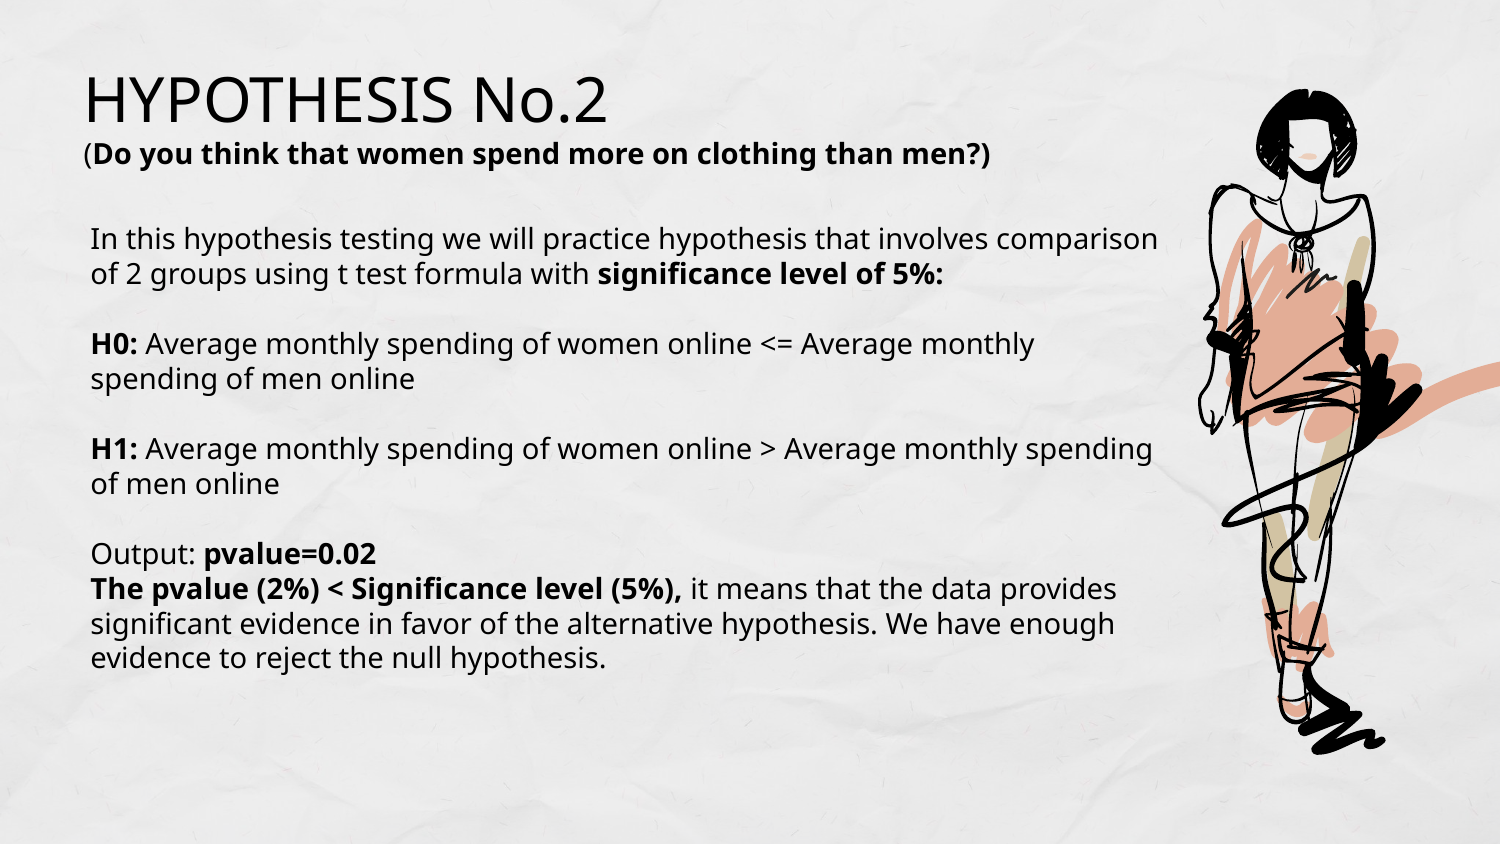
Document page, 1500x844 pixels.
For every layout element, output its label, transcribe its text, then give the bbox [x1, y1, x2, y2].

title HYPOTHESIS No.2 (Do you think that women spend more on clothing than men?) [68, 97, 1192, 186]
subtitle In this hypothesis testing we will practice hypothesis that involves comparison of 2 groups using t test formula with significance level of 5%: H0: Average monthly spending of women online <= Average monthly spending of men online H1: Average monthly spending of women online > Average monthly spending of men online Output: pvalue=0.02 The pvalue (2%) < Significance level (5%), it means that the data provides significant evidence in favor of the alternative hypothesis. We have enough evidence to reject the null hypothesis. [75, 205, 1183, 803]
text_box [1197, 88, 1500, 756]
